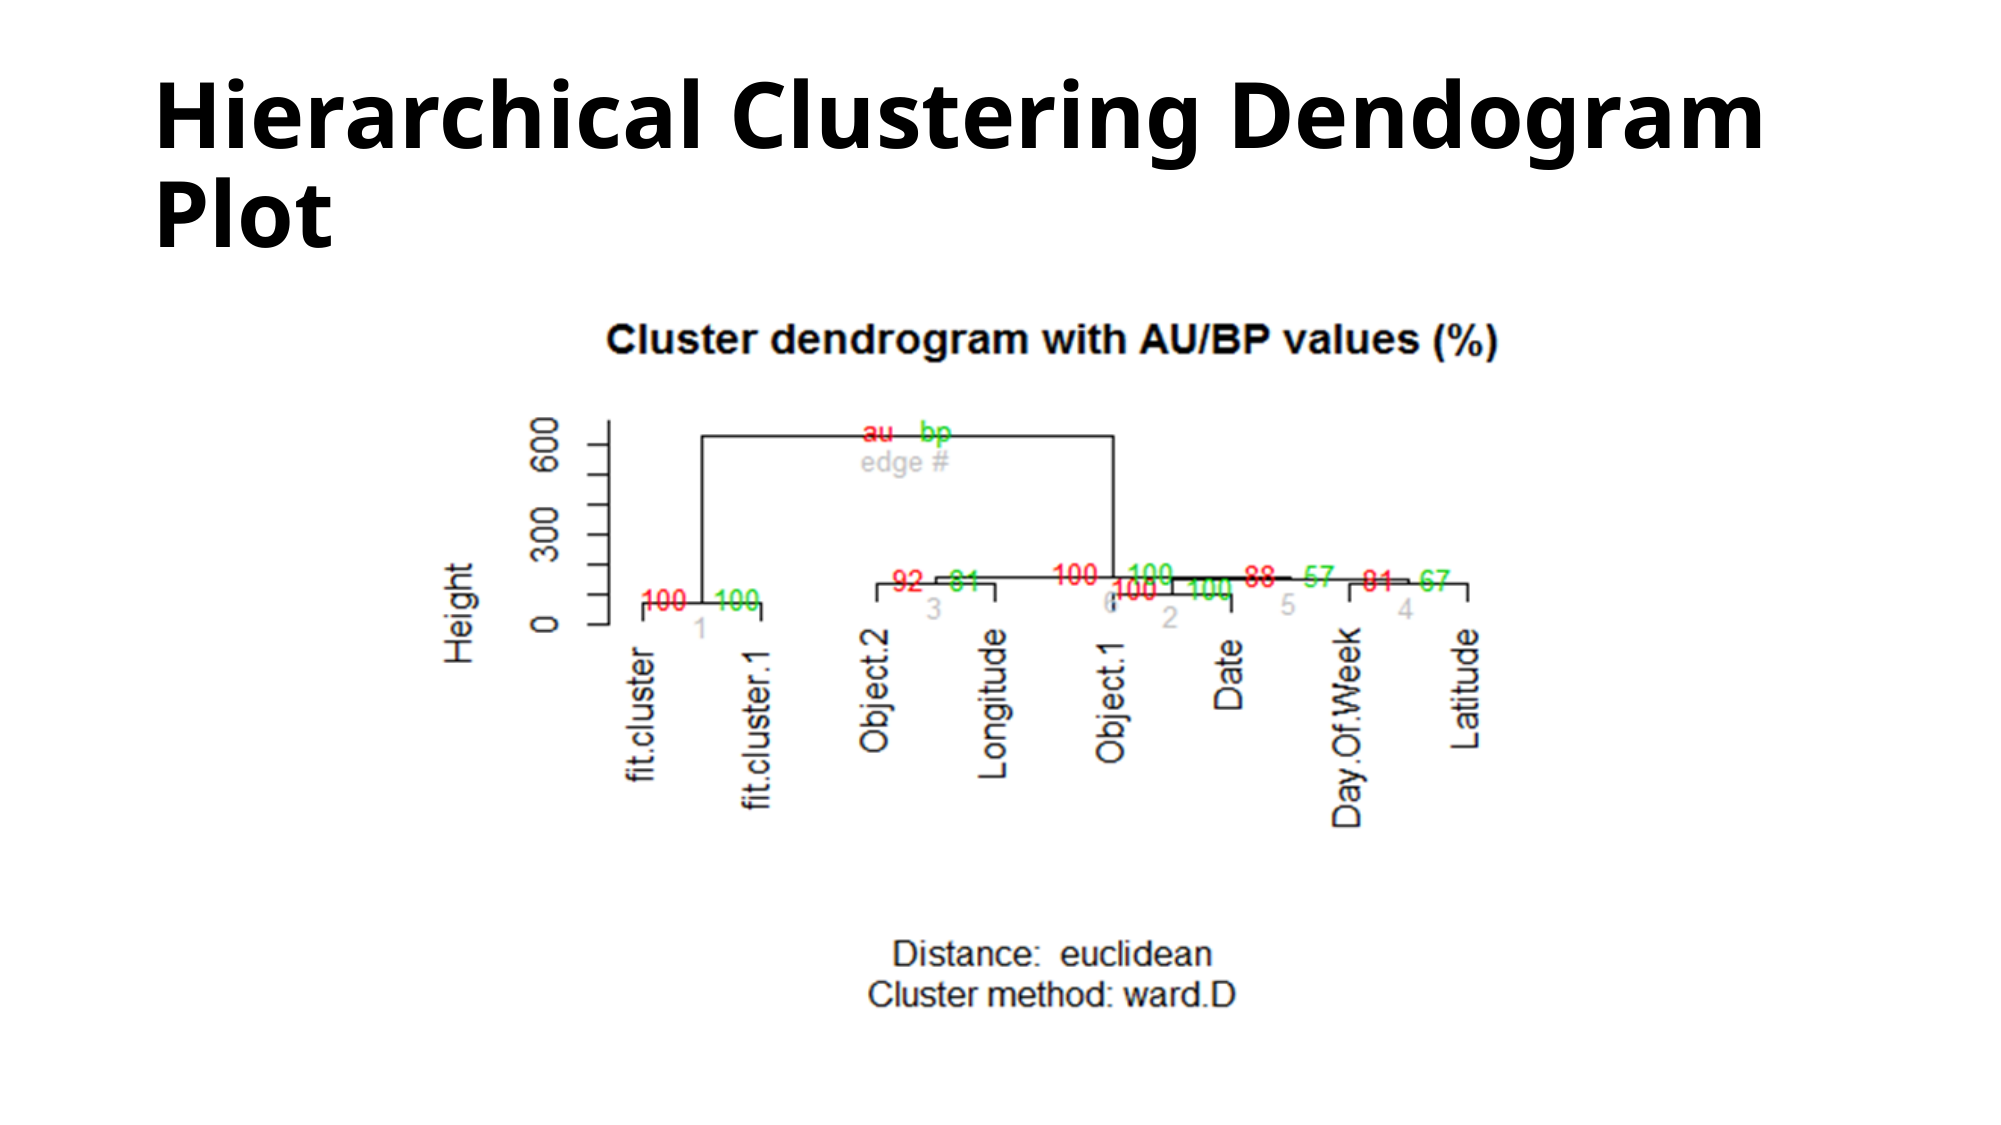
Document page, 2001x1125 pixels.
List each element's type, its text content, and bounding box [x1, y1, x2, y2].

title Hierarchical Clustering Dendogram Plot [137, 59, 1863, 278]
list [399, 299, 1535, 1014]
